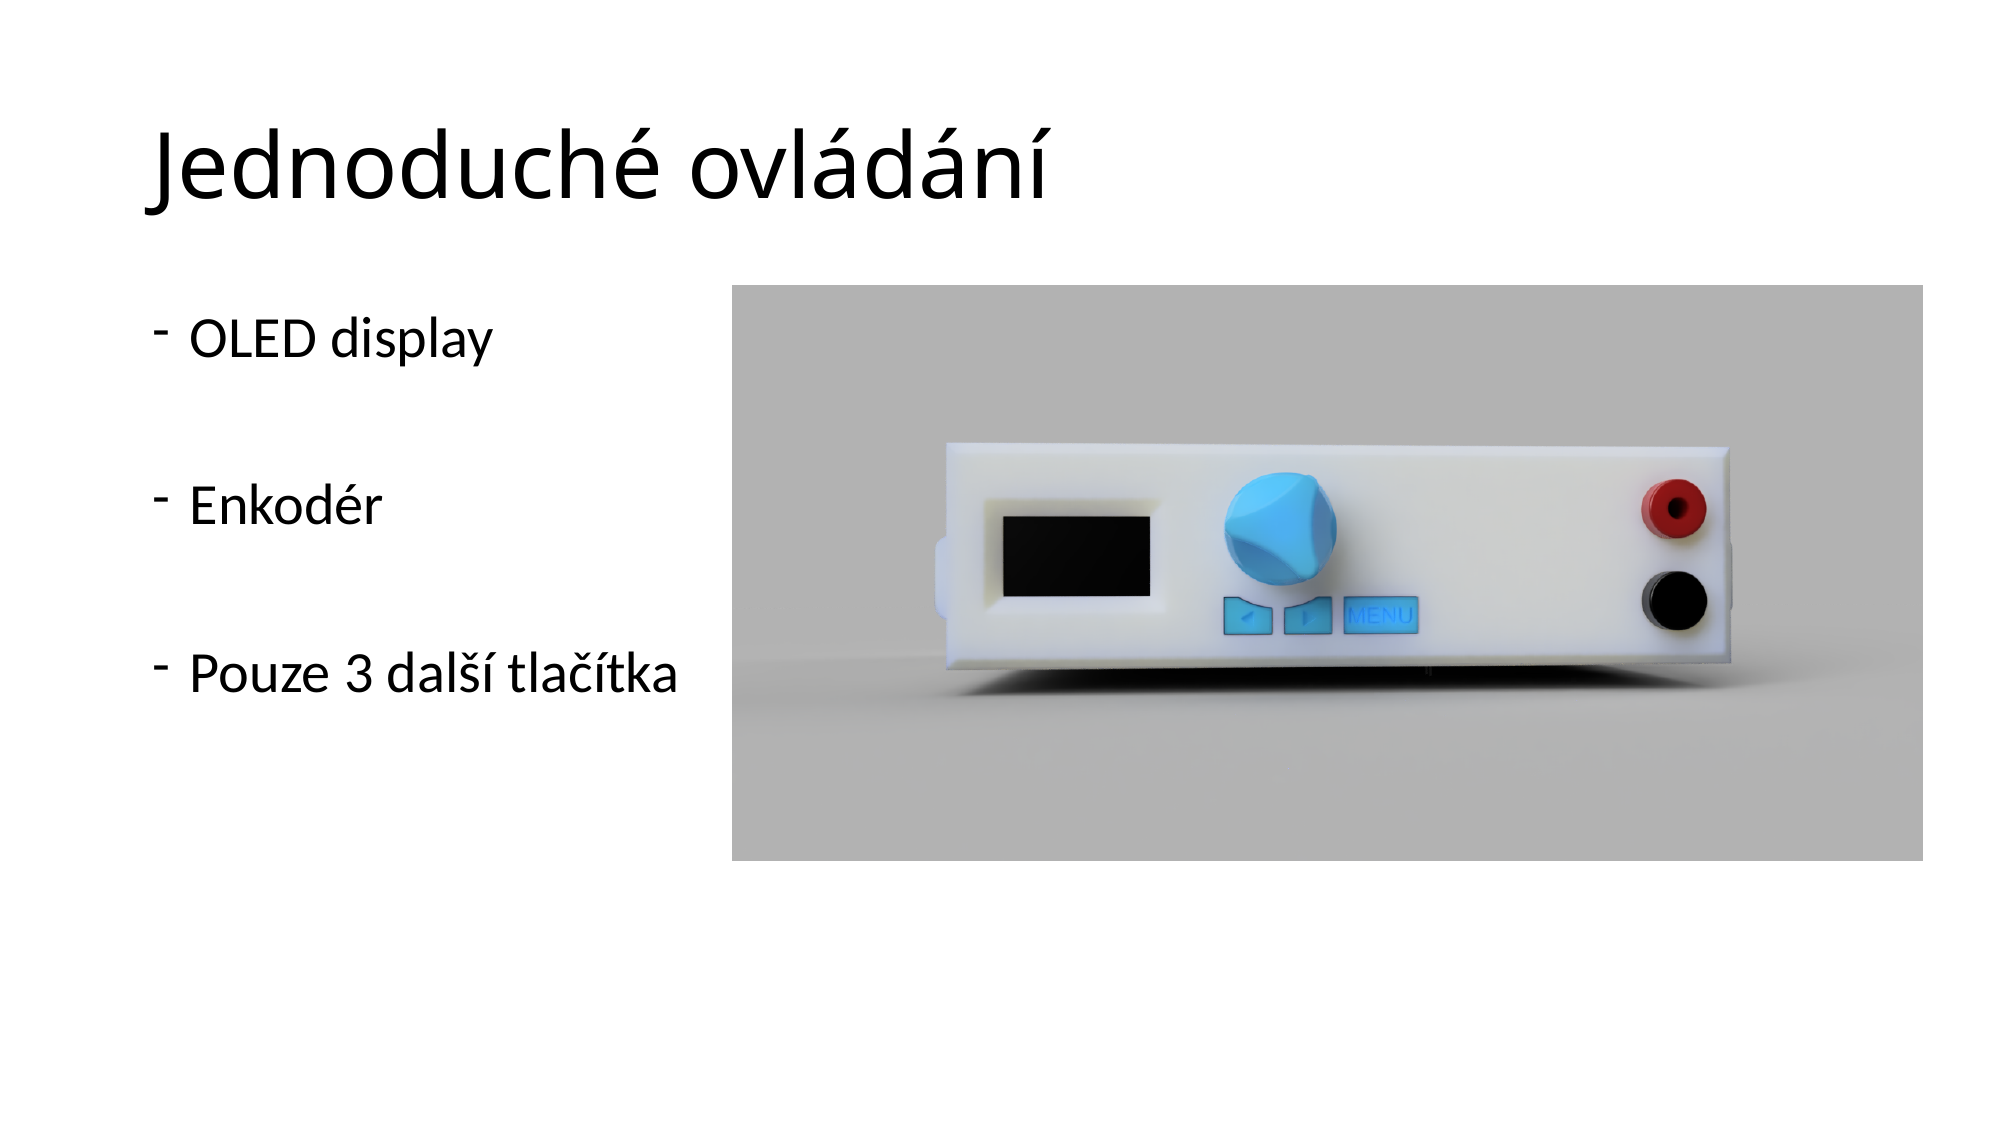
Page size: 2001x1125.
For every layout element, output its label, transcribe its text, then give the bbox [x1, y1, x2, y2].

list OLED display Enkodér Pouze 3 další tlačítka [137, 299, 1863, 1014]
title Jednoduché ovládání [137, 59, 1863, 278]
picture [732, 285, 1923, 861]
